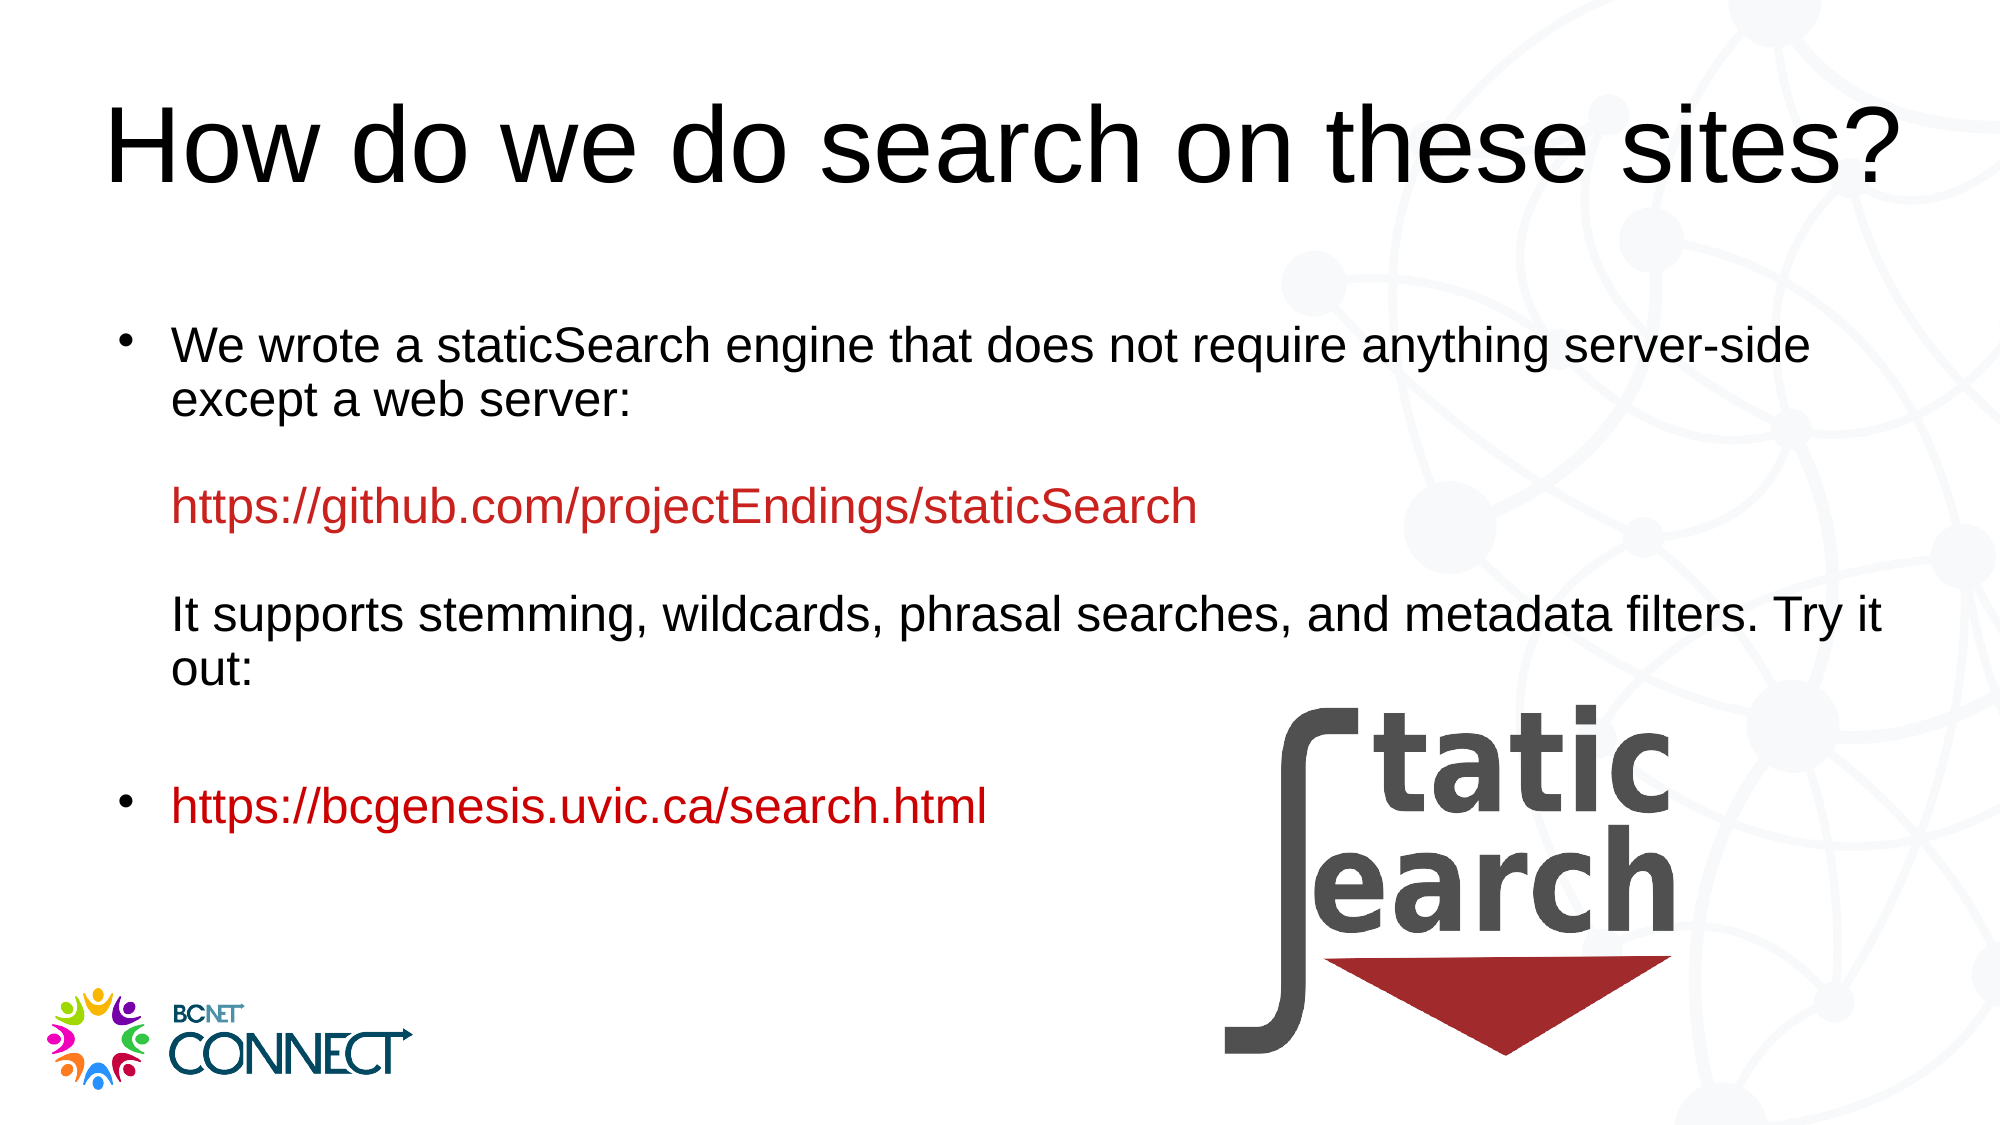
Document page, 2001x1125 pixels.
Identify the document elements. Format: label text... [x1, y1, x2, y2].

title How do we do search on these sites? [59, 44, 1949, 233]
picture [1215, 0, 2000, 1125]
list We wrote a staticSearch engine that does not require anything server-side except a web server: https://github.com/projectEndings/staticSearch It supports stemming, wildcards, phrasal searches, and metadata filters. Try it out: https://bcgenesis.uvic.ca/search.html [99, 318, 1900, 939]
picture [47, 988, 413, 1090]
